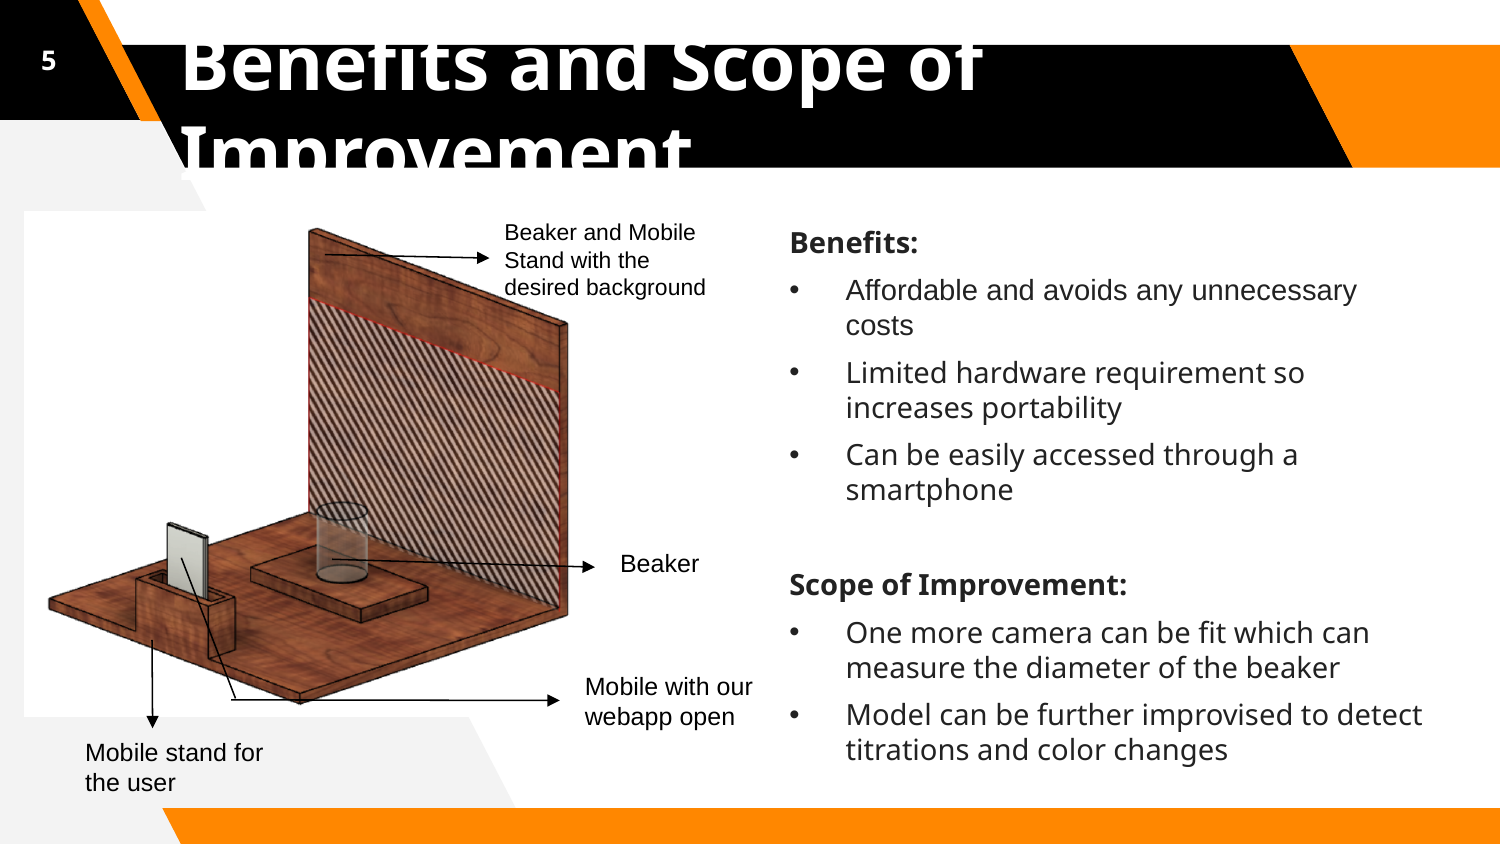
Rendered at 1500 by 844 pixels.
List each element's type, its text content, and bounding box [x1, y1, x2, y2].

text_box 5 [0, 0, 98, 120]
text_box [324, 254, 490, 259]
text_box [331, 558, 596, 568]
text_box Benefits: Affordable and avoids any unnecessary costs Limited hardware requirement so increases portability Can be easily accessed through a smartphone Scope of Improvement: One more camera can be fit which can measure the diameter of the beaker Model can be further improvised to detect titrations and color changes [768, 209, 1450, 694]
text_box Mobile with our webapp open [569, 662, 806, 738]
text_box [181, 557, 236, 699]
text_box Beaker and Mobile Stand with the desired background [592, 210, 735, 308]
text_box Beaker [604, 540, 795, 585]
text_box Mobile stand for the user [70, 728, 308, 804]
text_box Benefits and Scope of Improvement [165, 51, 1371, 161]
picture [23, 210, 592, 717]
